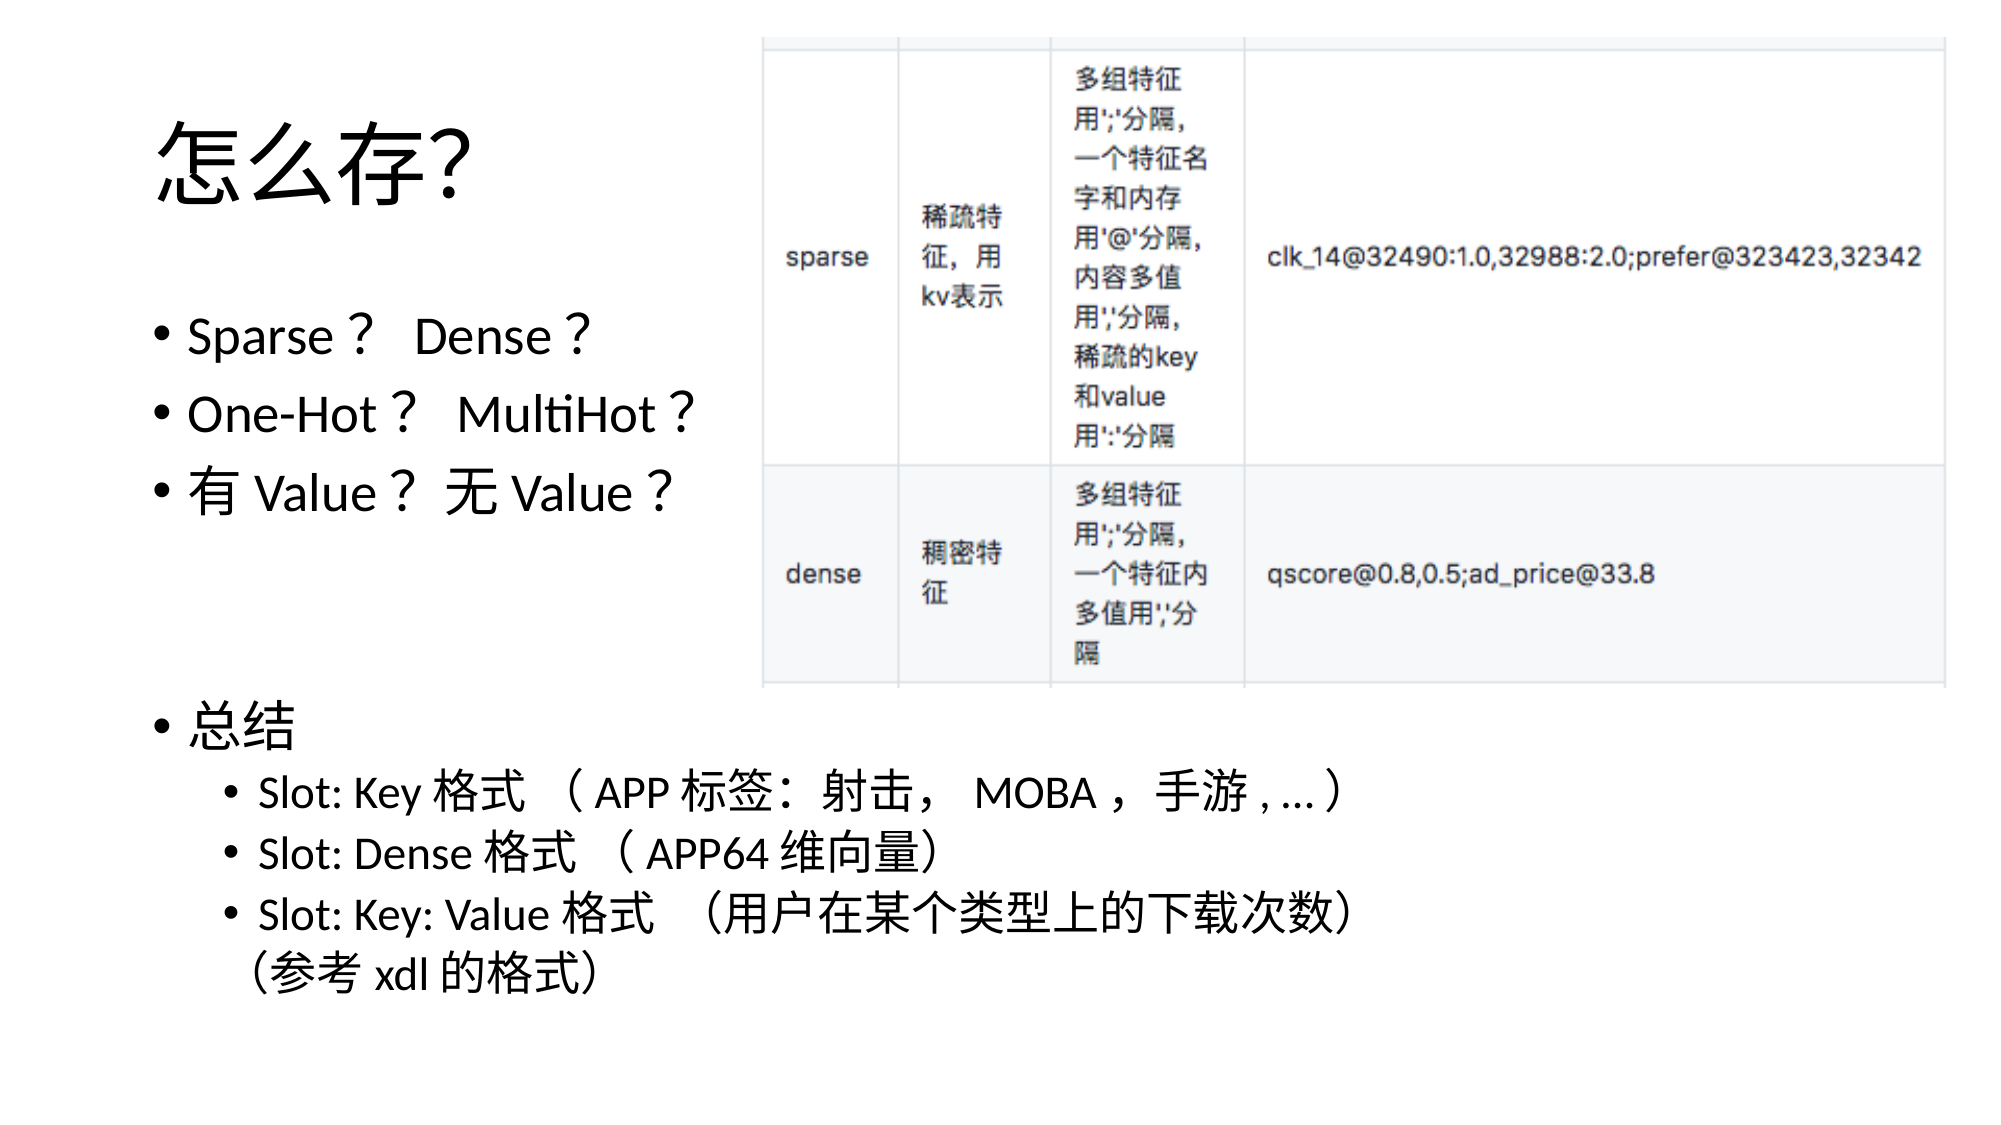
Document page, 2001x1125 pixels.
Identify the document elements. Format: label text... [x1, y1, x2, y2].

list Sparse？Dense？ One-Hot？MultiHot？ 有Value？无Value？ 总结 Slot: Key格式 （APP标签：射击，MOBA，手游, …） Slot: Dense格式 （APP64维向量） Slot: Key: Value格式 （用户在某个类型上的下载次数） （参考xdl的格式） [137, 299, 1863, 1014]
picture [725, 37, 1982, 688]
title 怎么存？ [137, 59, 725, 278]
